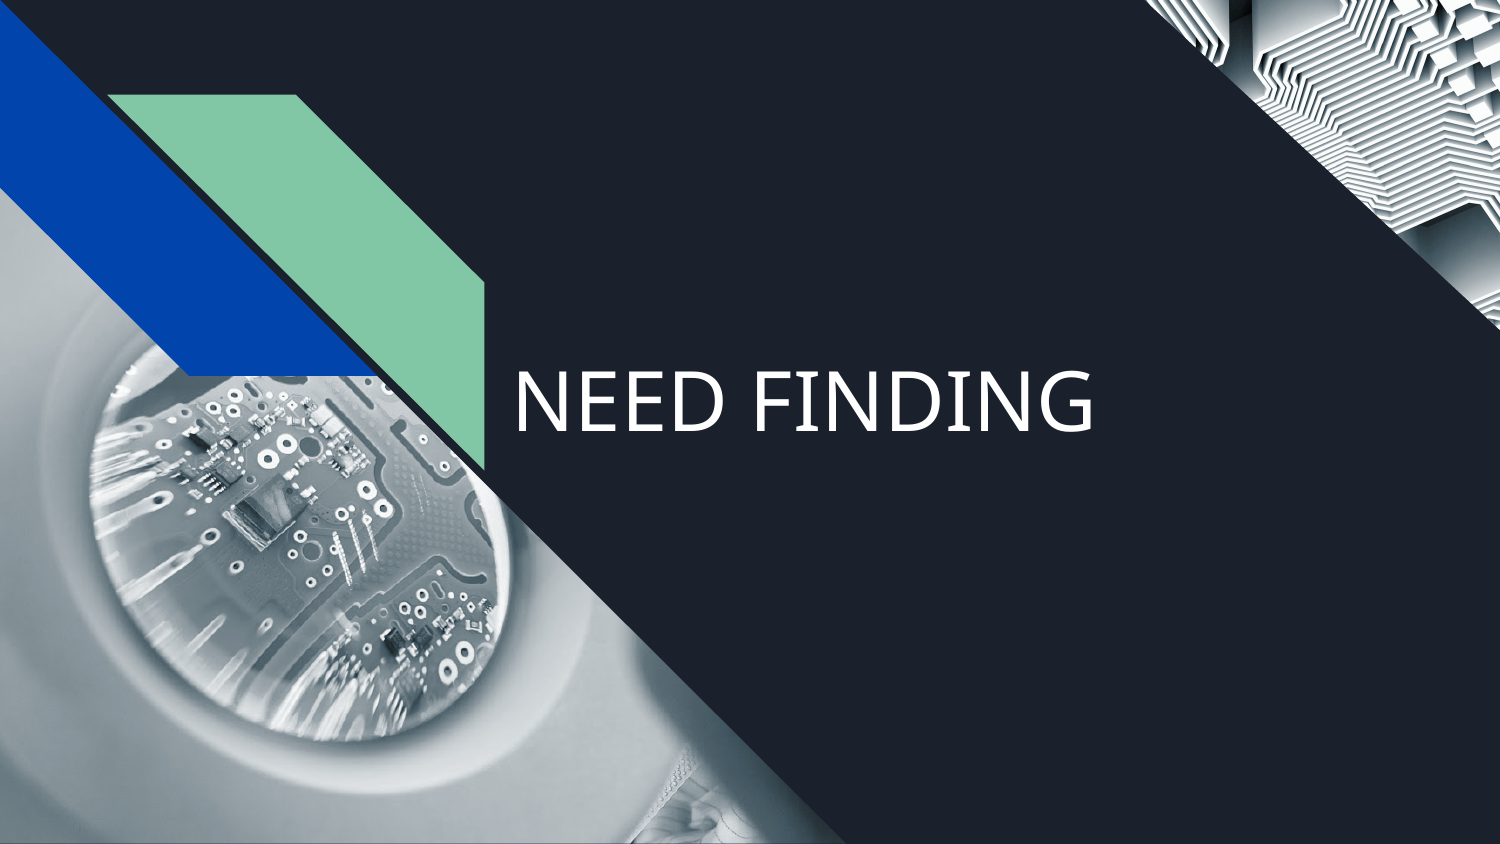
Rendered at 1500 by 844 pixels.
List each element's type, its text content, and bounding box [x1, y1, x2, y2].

picture [0, 189, 847, 844]
title NEED FINDING [496, 332, 1321, 592]
picture [1144, 0, 1500, 331]
